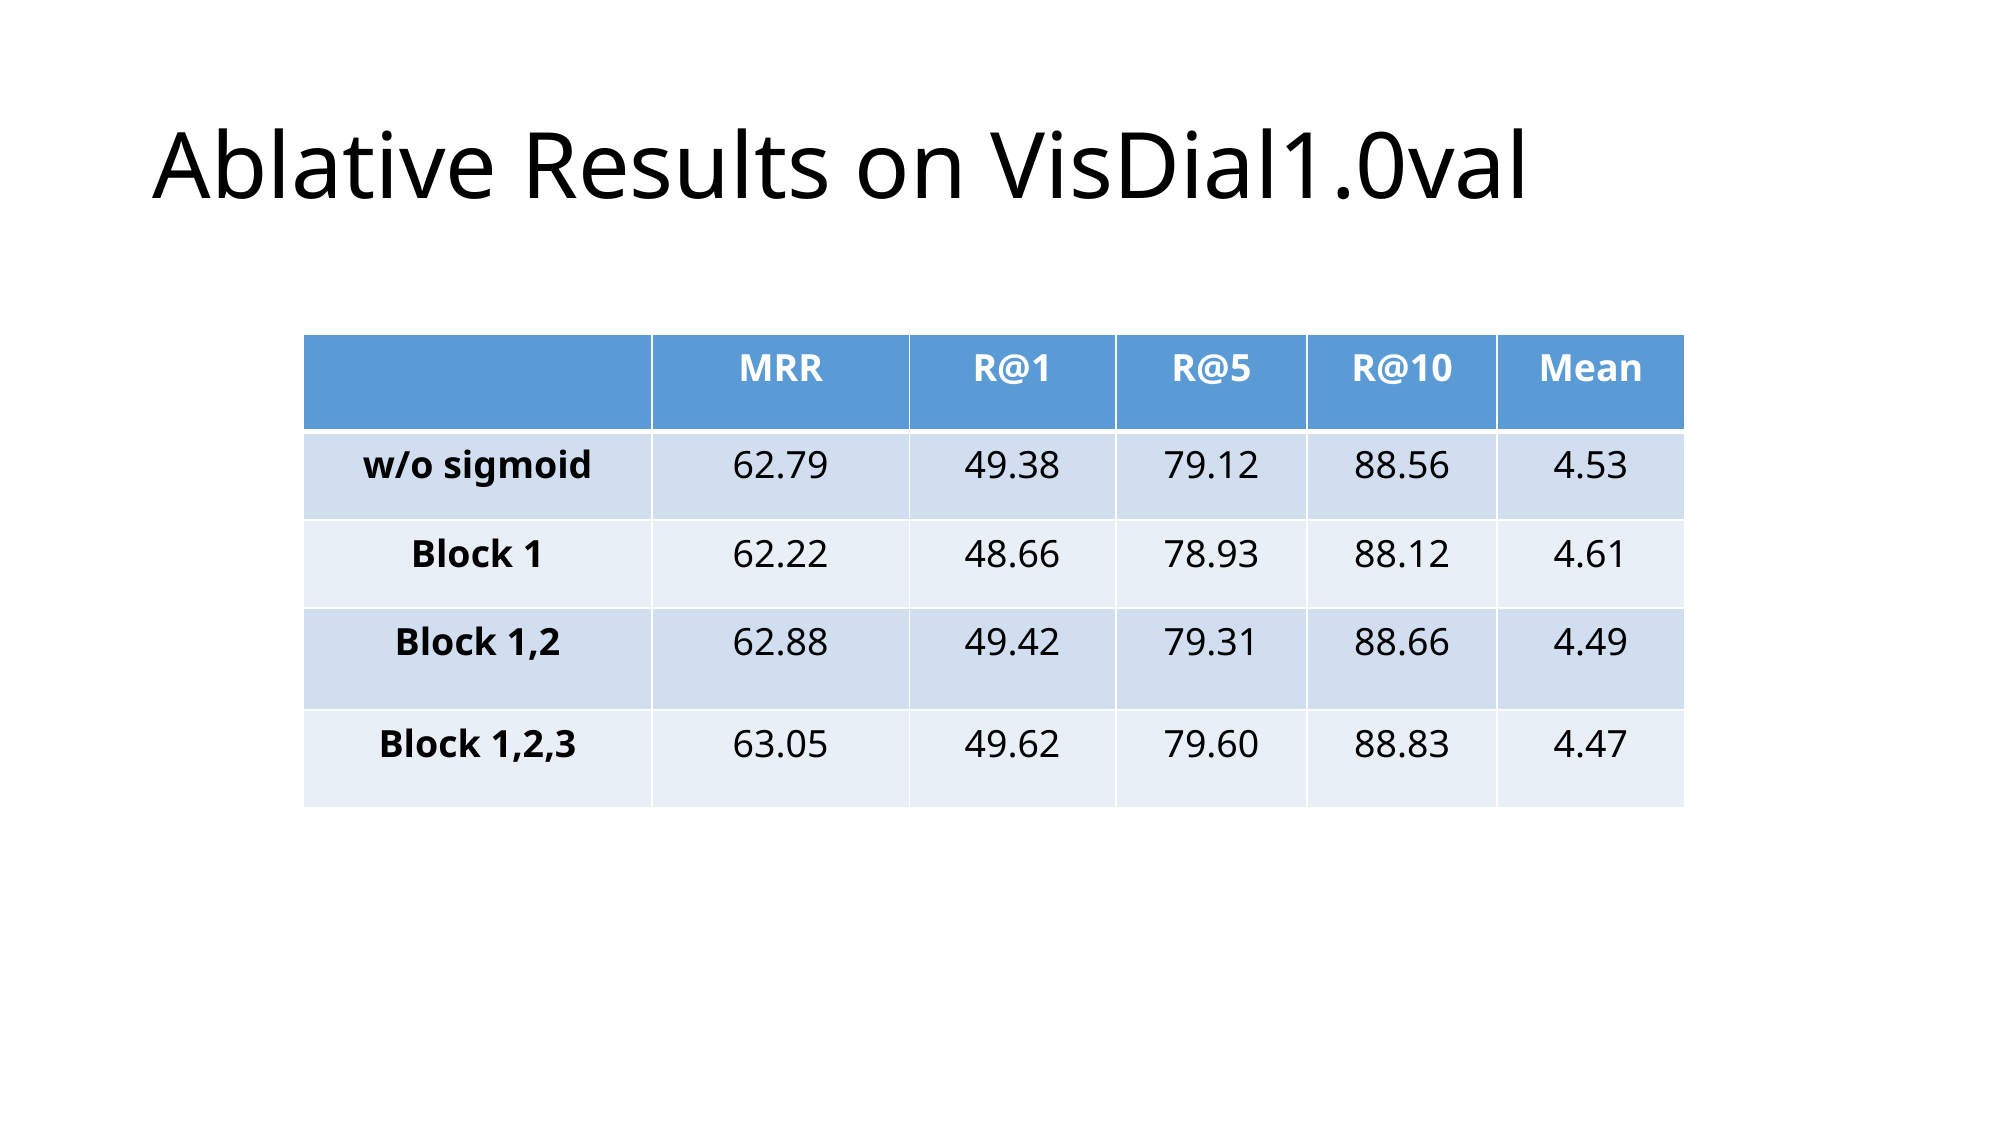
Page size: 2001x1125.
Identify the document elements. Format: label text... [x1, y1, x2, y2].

table_cell Block 1 [304, 521, 651, 607]
table_header R@5 [1117, 335, 1306, 429]
table_cell 48.66 [910, 521, 1115, 607]
table_cell 79.60 [1117, 711, 1306, 807]
table_cell 4.49 [1498, 609, 1684, 709]
table_header [304, 335, 651, 429]
table_cell 88.66 [1308, 609, 1496, 709]
table_cell 79.31 [1117, 609, 1306, 709]
table_cell 62.79 [653, 434, 909, 519]
table_cell Block 1,2 [304, 609, 651, 709]
table_cell 88.12 [1308, 521, 1496, 607]
table_header MRR [653, 335, 909, 429]
title Ablative Results on VisDial1.0val [137, 59, 1863, 278]
table_cell 4.47 [1498, 711, 1684, 807]
table_cell 49.42 [910, 609, 1115, 709]
table_cell 79.12 [1117, 434, 1306, 519]
table_header R@1 [910, 335, 1115, 429]
table_cell 88.56 [1308, 434, 1496, 519]
table_cell 49.38 [910, 434, 1115, 519]
table_cell 4.53 [1498, 434, 1684, 519]
table_cell 62.88 [653, 609, 909, 709]
table_cell Block 1,2,3 [304, 711, 651, 807]
table_cell 78.93 [1117, 521, 1306, 607]
table_header Mean [1498, 335, 1684, 429]
table_cell 4.61 [1498, 521, 1684, 607]
table_cell 63.05 [653, 711, 909, 807]
table_cell 88.83 [1308, 711, 1496, 807]
table_cell 62.22 [653, 521, 909, 607]
table_header R@10 [1308, 335, 1496, 429]
table_cell 49.62 [910, 711, 1115, 807]
table_cell w/o sigmoid [304, 434, 651, 519]
